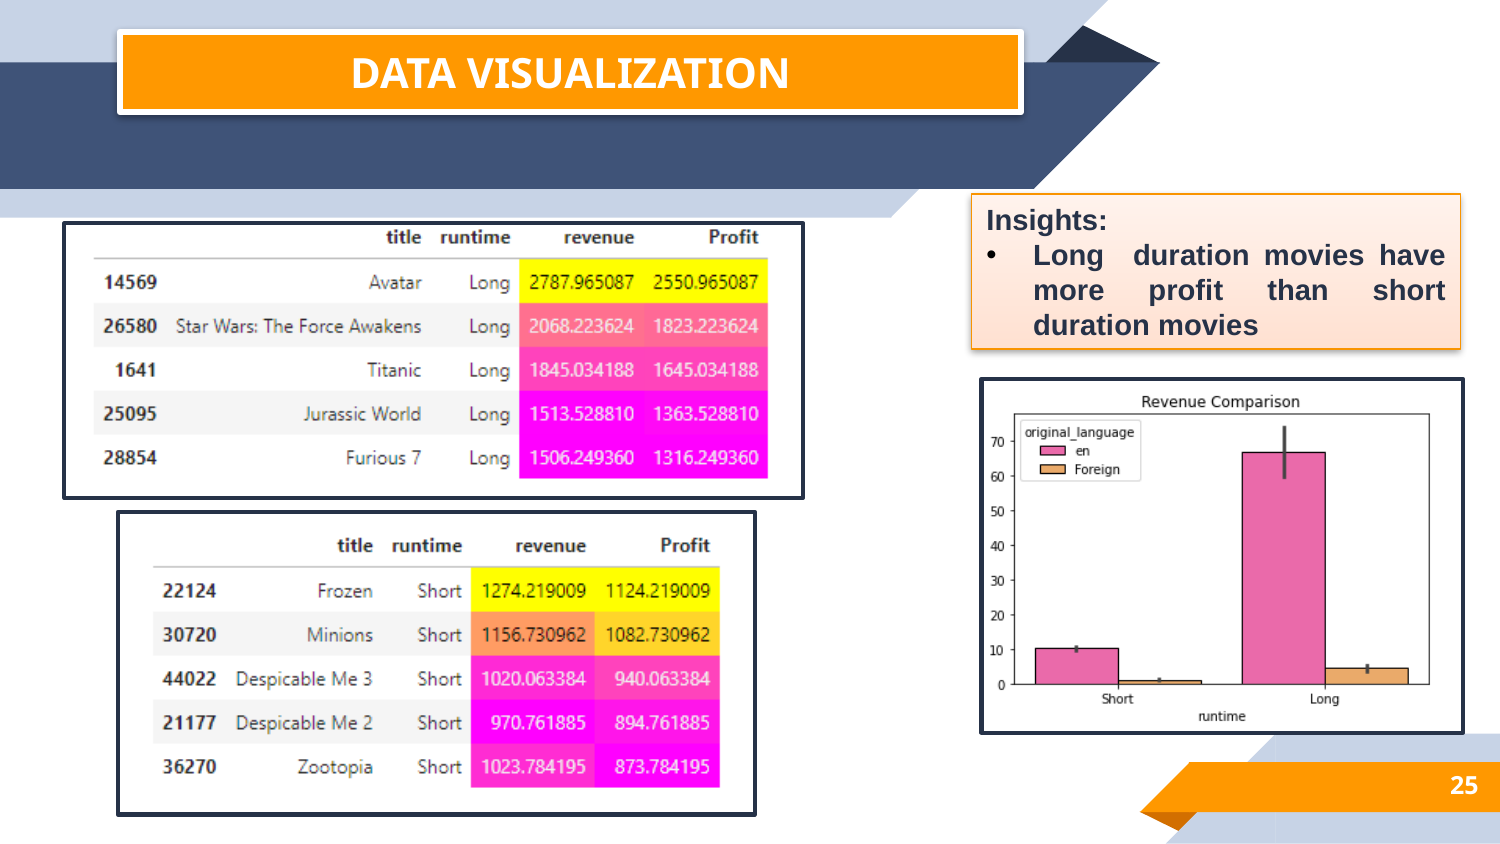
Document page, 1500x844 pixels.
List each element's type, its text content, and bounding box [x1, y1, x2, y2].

text_box Insights: Long duration movies have more profit than short duration movies [971, 193, 1461, 350]
title DATA VISUALIZATION [117, 29, 1024, 115]
picture [66, 225, 802, 496]
picture [983, 380, 1461, 731]
picture [119, 513, 754, 813]
slide_number 25 [1249, 760, 1494, 813]
